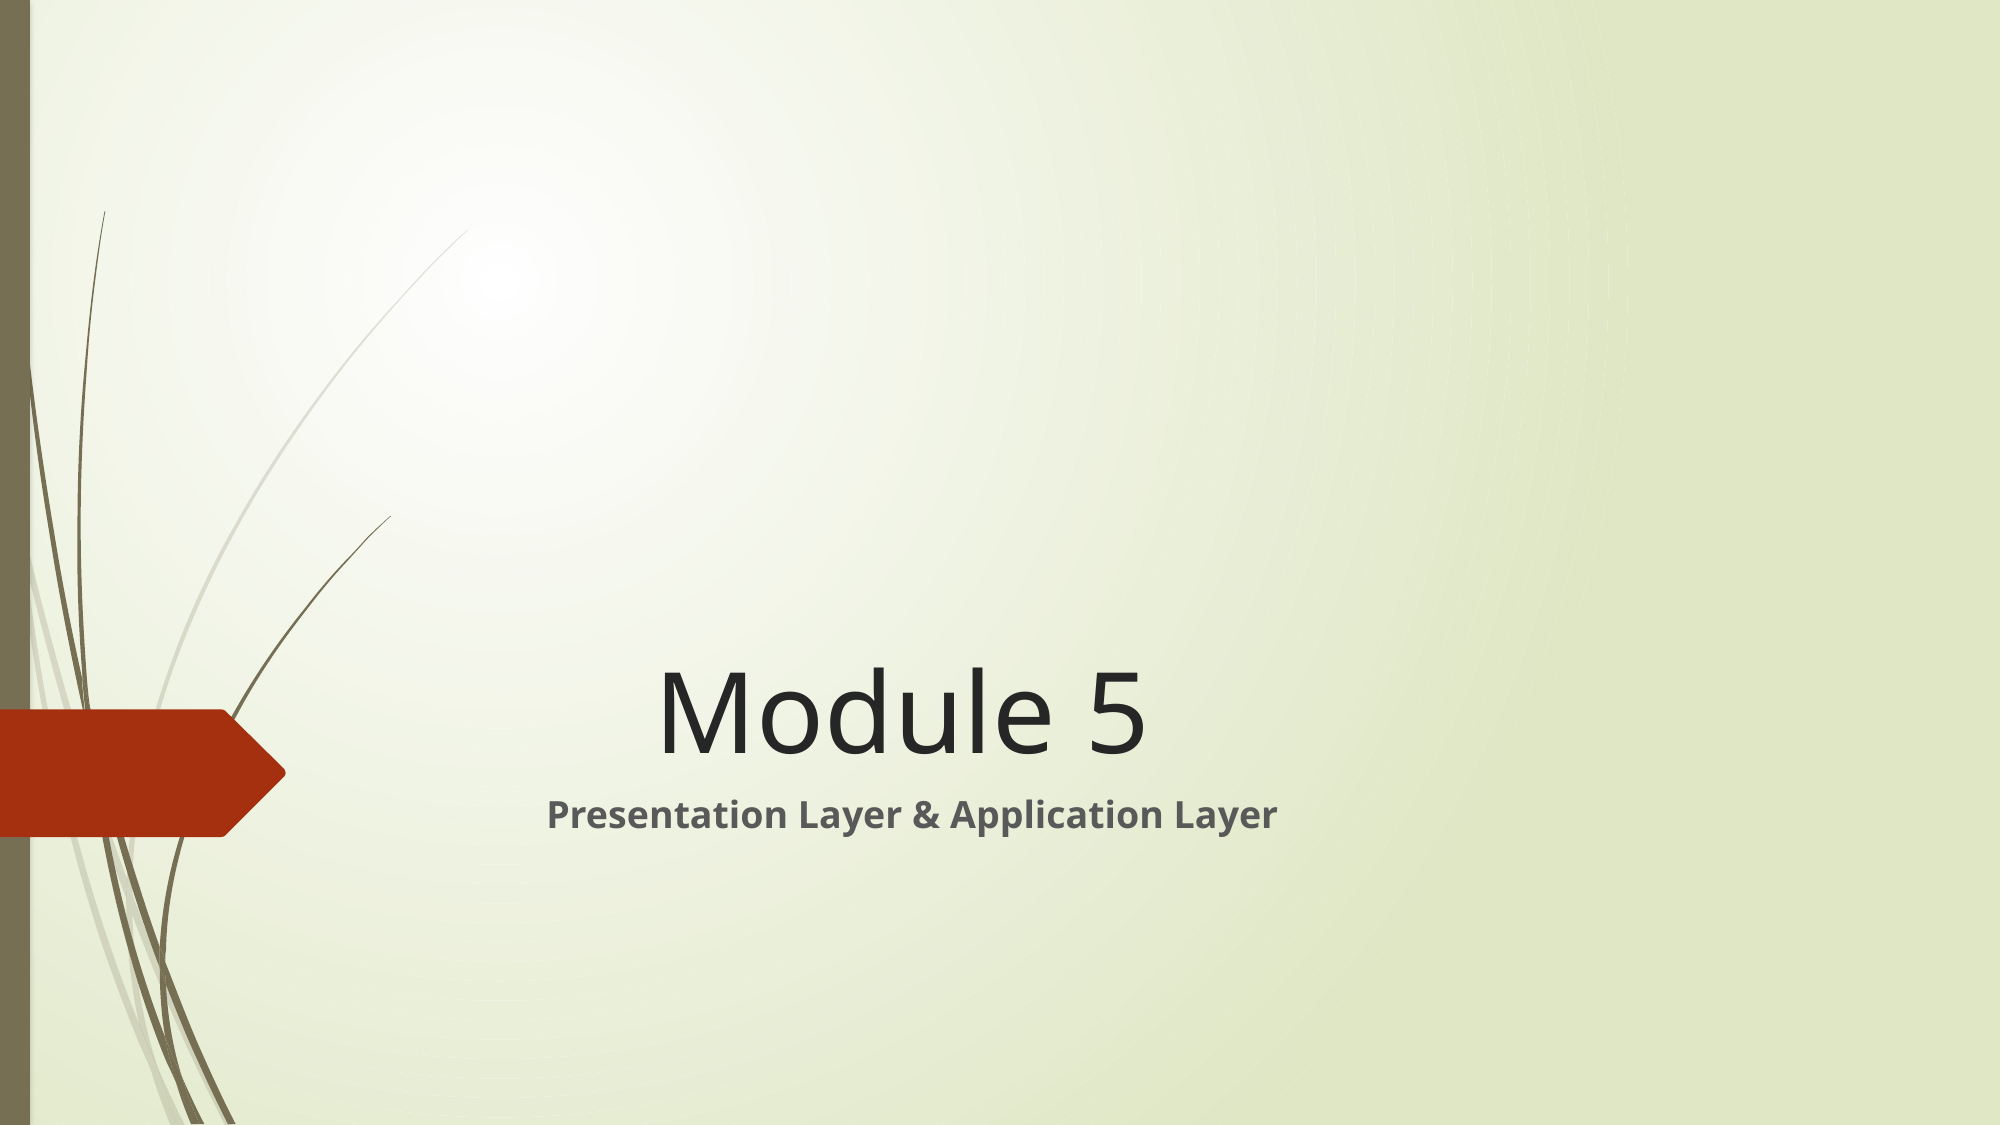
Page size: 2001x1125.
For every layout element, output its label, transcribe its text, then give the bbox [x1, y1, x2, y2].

subtitle Presentation Layer & Application Layer [0, 783, 1888, 969]
title Module 5 [135, 293, 1670, 783]
